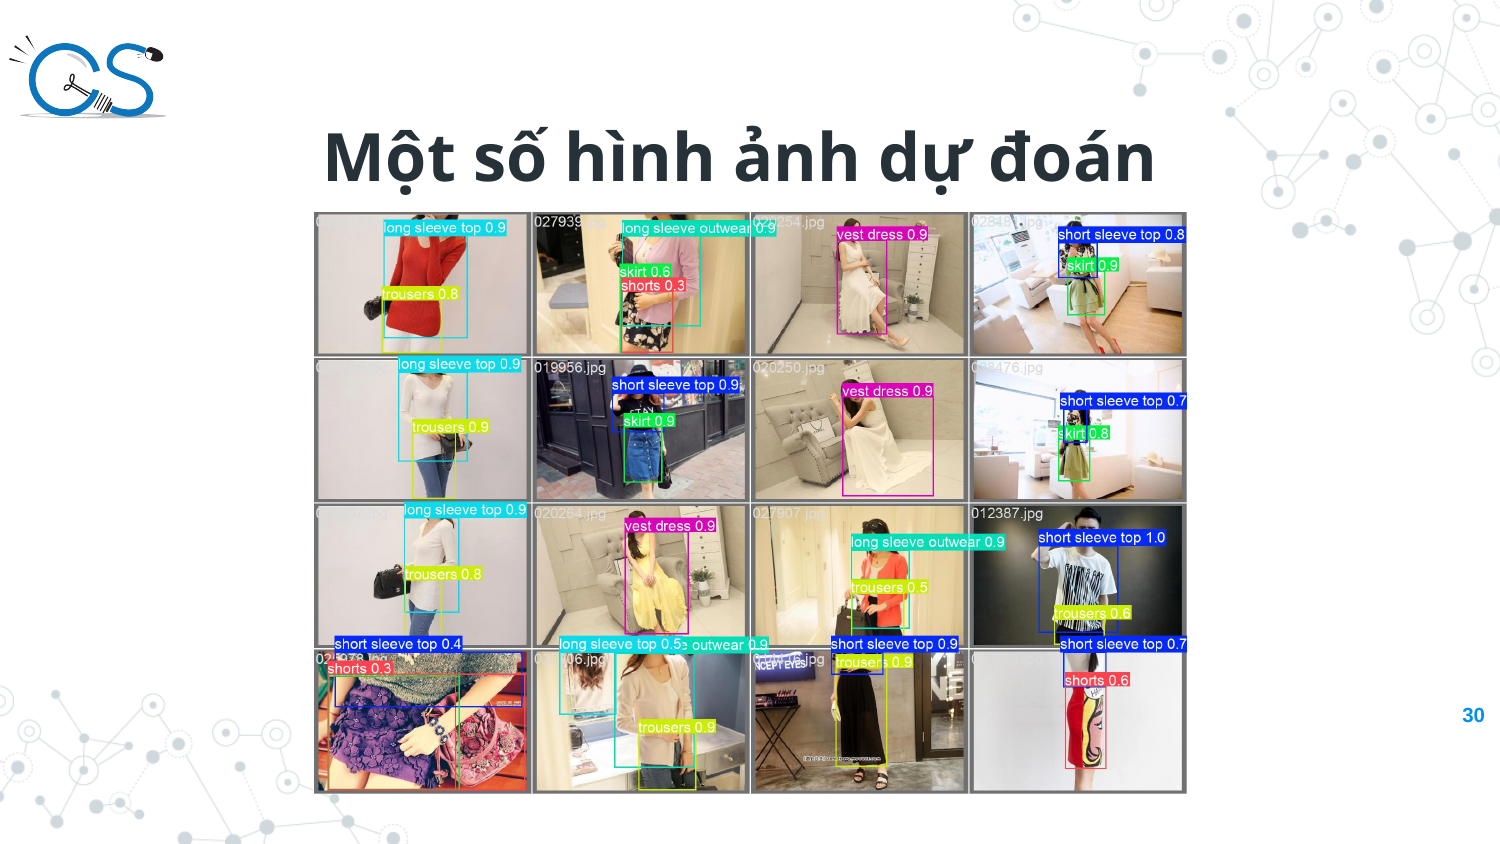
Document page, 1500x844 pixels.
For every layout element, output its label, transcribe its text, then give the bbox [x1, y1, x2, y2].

picture [0, 0, 1500, 844]
text_box Một số hình ảnh dự đoán [35, 100, 1446, 211]
slide_number ‹#› [1405, 690, 1496, 740]
